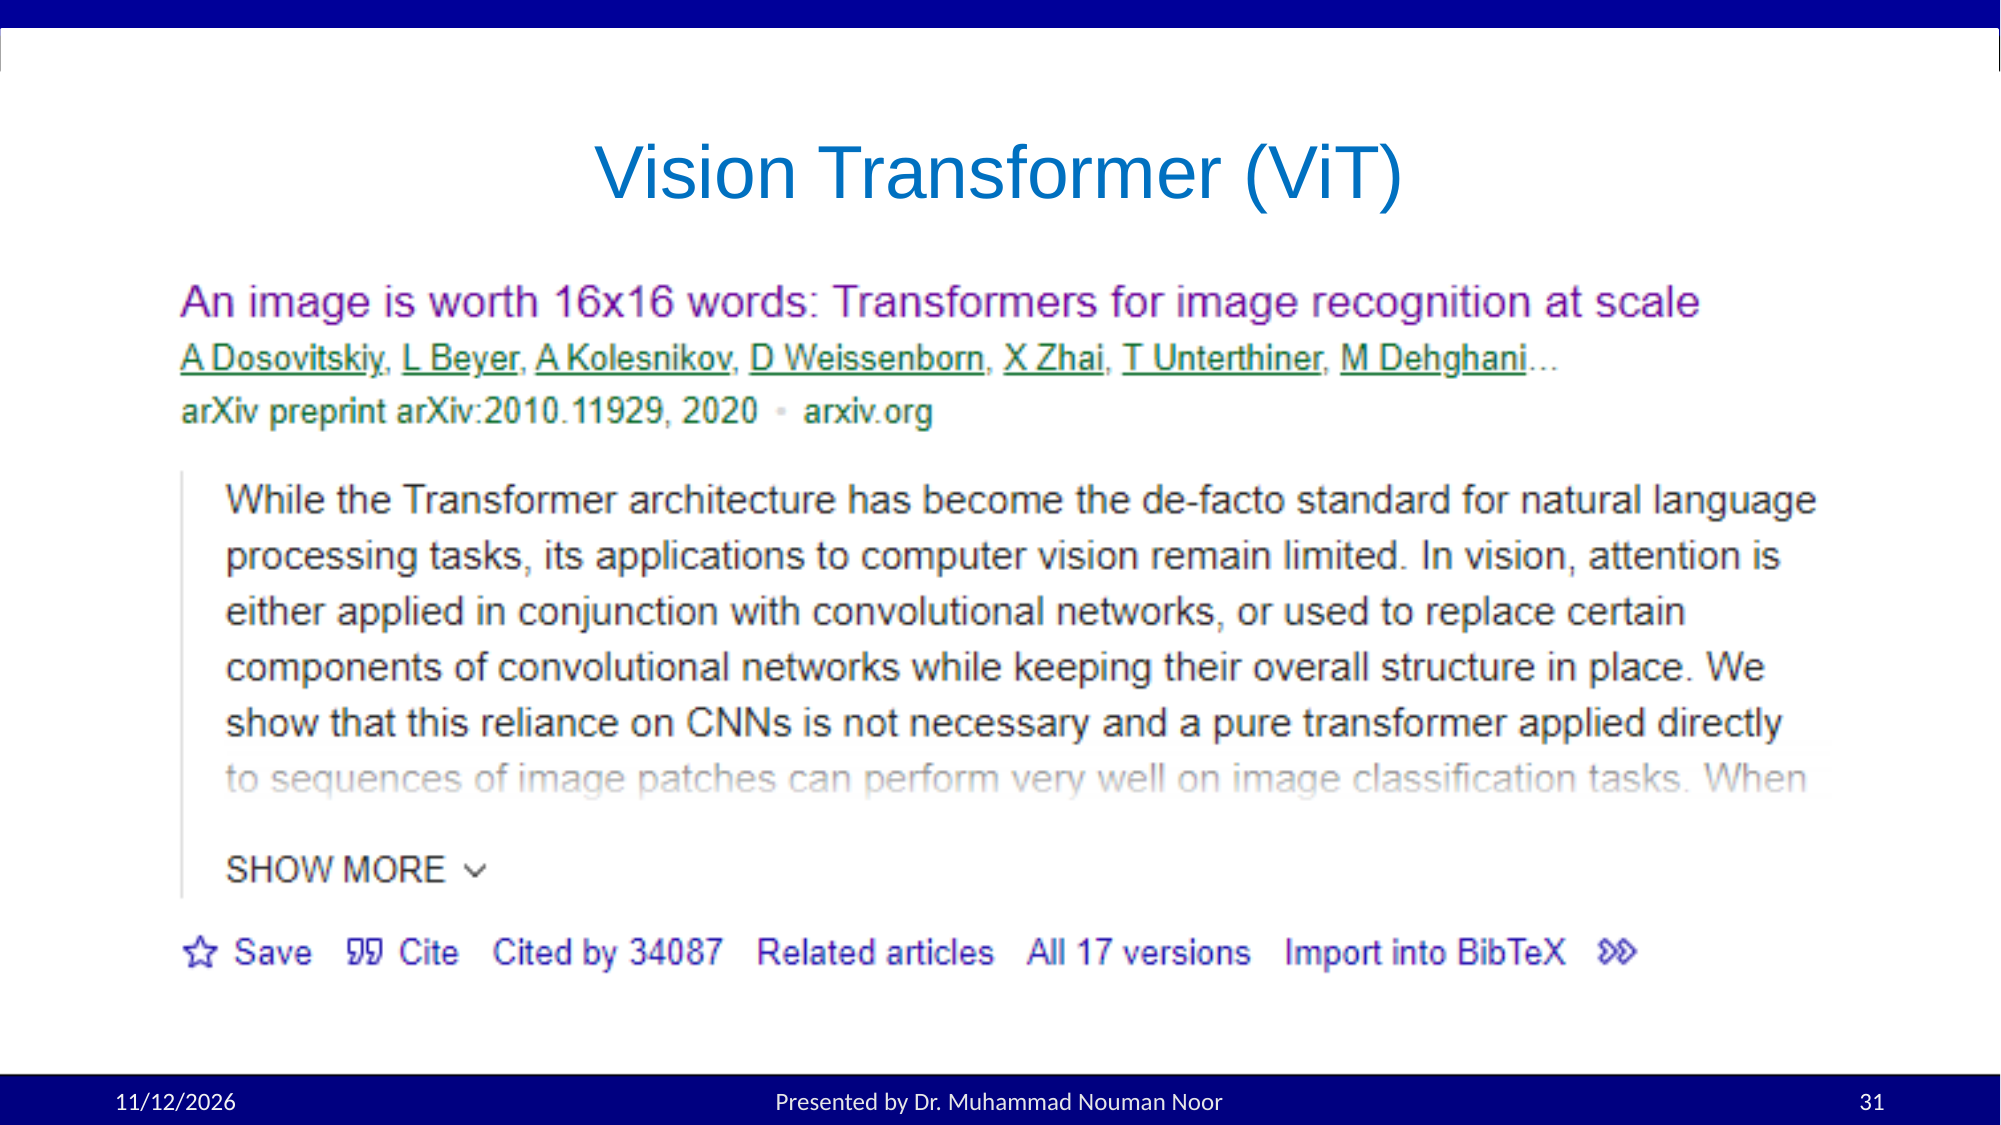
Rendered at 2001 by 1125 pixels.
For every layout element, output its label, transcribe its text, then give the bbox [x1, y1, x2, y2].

picture [0, 0, 2001, 1125]
slide_number 31 [1433, 1062, 1900, 1125]
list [168, 262, 1832, 992]
title Vision Transformer (ViT) [99, 99, 1900, 238]
footer Presented by Dr. Muhammad Nouman Noor [683, 1062, 1317, 1125]
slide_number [99, 1062, 567, 1125]
